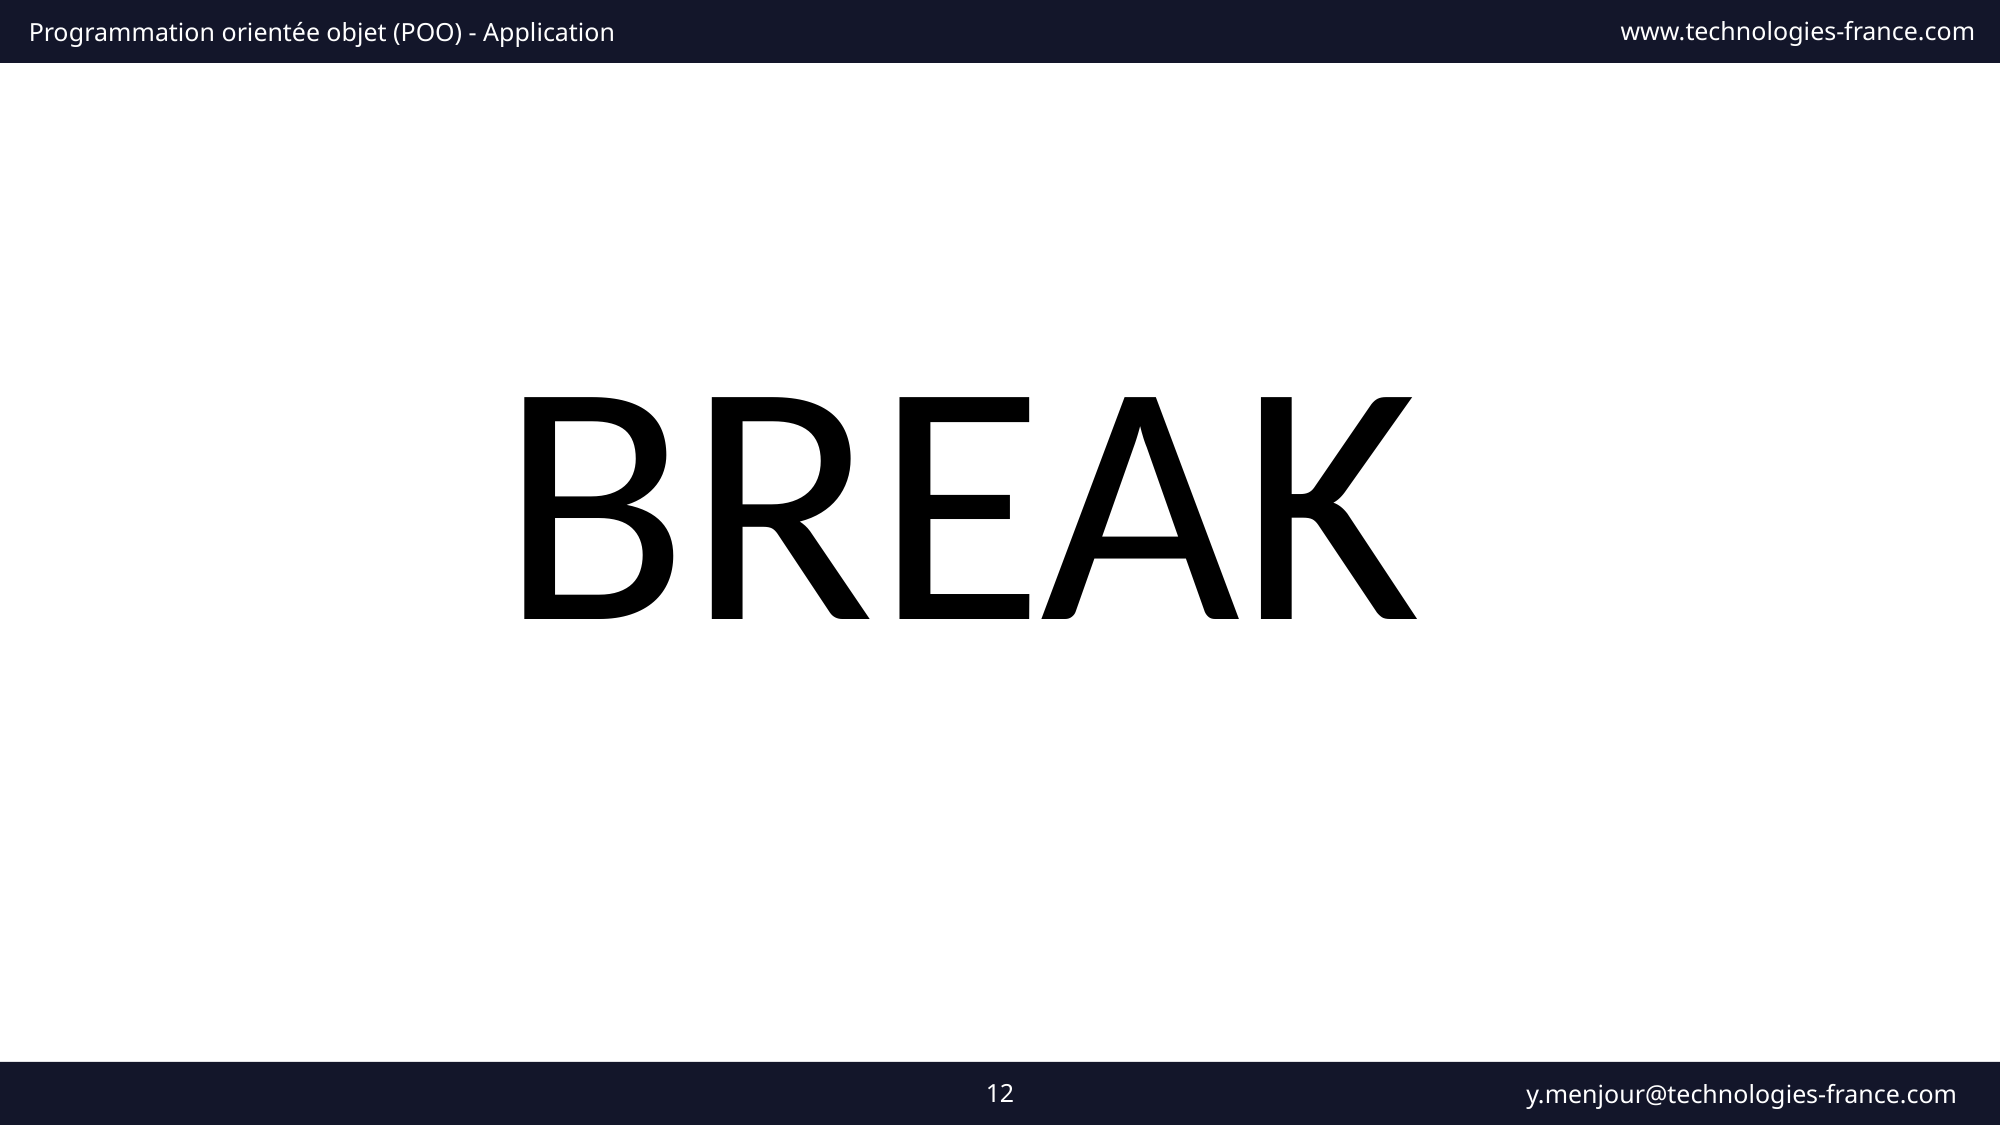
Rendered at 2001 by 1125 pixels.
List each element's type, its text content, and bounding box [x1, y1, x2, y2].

text_box BREAK [485, 266, 1640, 696]
